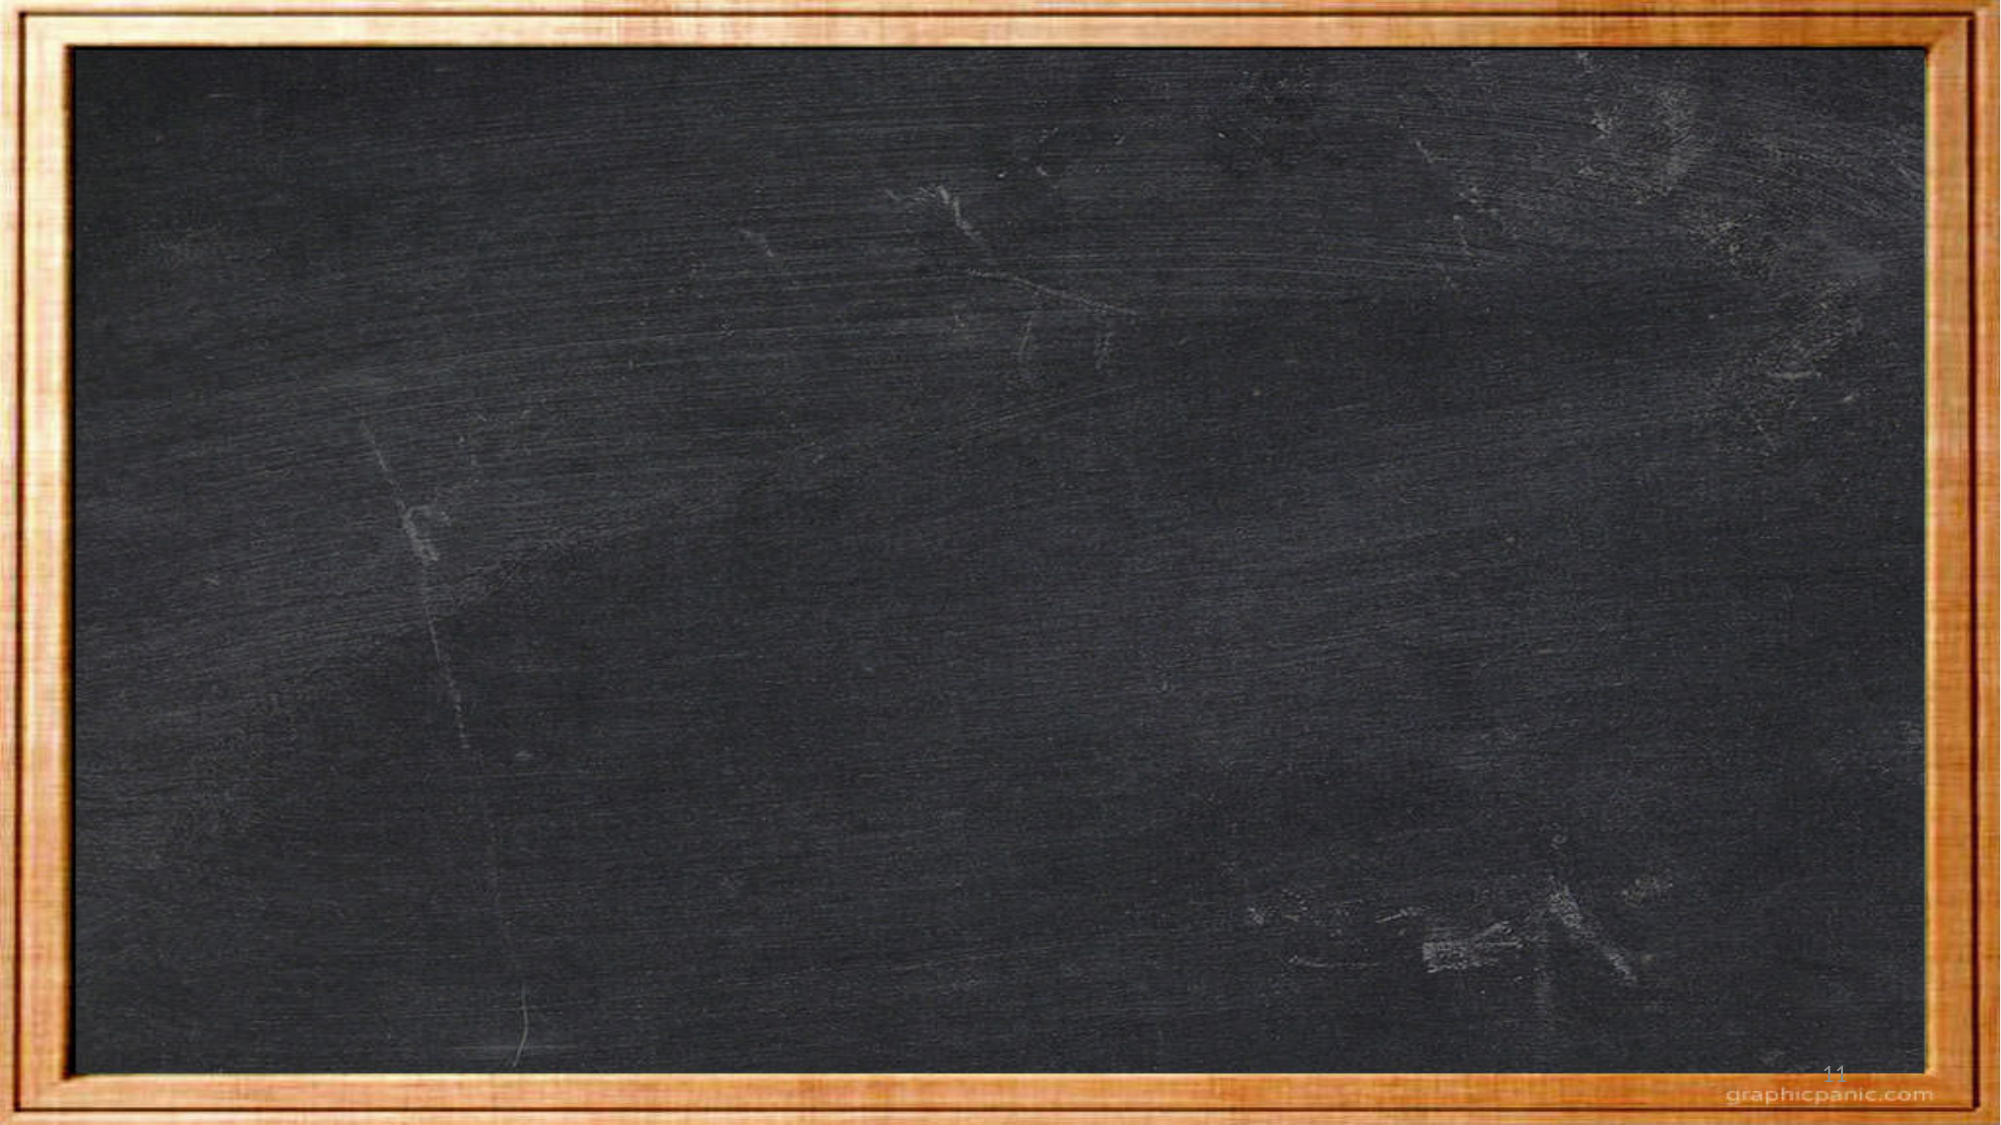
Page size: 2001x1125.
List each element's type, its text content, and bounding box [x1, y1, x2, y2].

picture [0, 0, 2001, 1125]
slide_number 11 [1412, 1042, 1863, 1103]
